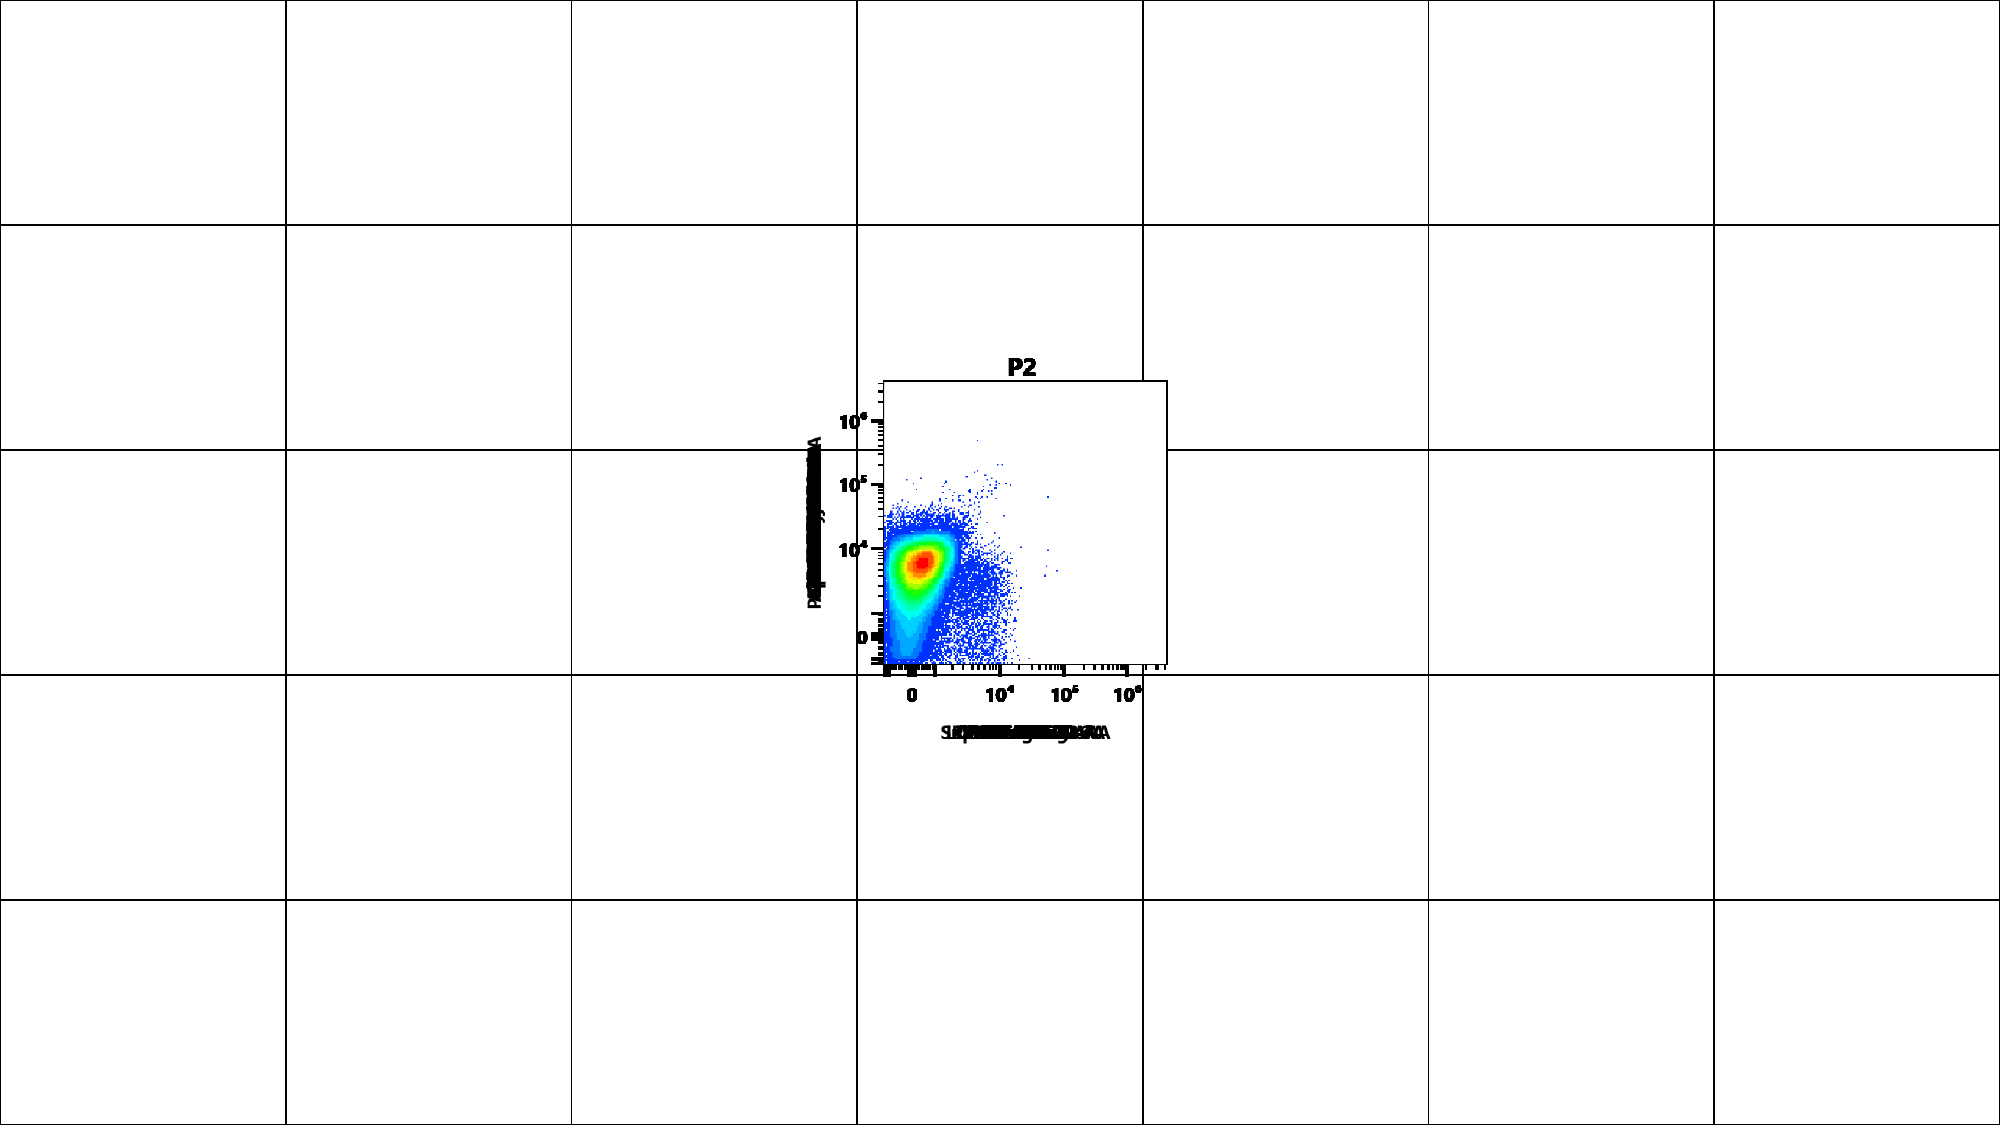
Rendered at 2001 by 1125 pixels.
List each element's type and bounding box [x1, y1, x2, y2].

table_cell [1715, 451, 1999, 674]
table_cell [1715, 901, 1999, 1124]
table_cell [858, 768, 1142, 899]
table_cell [572, 676, 856, 899]
table_cell [1, 901, 285, 1124]
table_cell [1144, 226, 1428, 449]
table_cell [287, 226, 571, 449]
picture [805, 356, 1195, 768]
table_cell [1429, 676, 1713, 899]
table_cell [1429, 226, 1713, 449]
table_cell [1429, 901, 1713, 1124]
table_cell [287, 676, 571, 899]
table_cell [1, 451, 285, 674]
table_header [1144, 1, 1428, 224]
table_cell [1429, 451, 1713, 674]
table_header [572, 1, 856, 224]
table_cell [572, 451, 805, 674]
table_cell [1, 226, 285, 449]
table_cell [1715, 676, 1999, 899]
table_cell [1144, 676, 1428, 899]
table_cell [1144, 901, 1428, 1124]
table_header [1429, 1, 1713, 224]
table_cell [858, 226, 1142, 356]
table_cell [1, 676, 285, 899]
table_cell [287, 901, 571, 1124]
table_cell [1195, 451, 1428, 674]
table_cell [1715, 226, 1999, 449]
table_cell [858, 901, 1142, 1124]
table_cell [572, 901, 856, 1124]
table_cell [572, 226, 856, 449]
table_cell [287, 451, 571, 674]
table_header [1, 1, 285, 224]
table_header [858, 1, 1142, 224]
table_header [1715, 1, 1999, 224]
table_header [287, 1, 571, 224]
